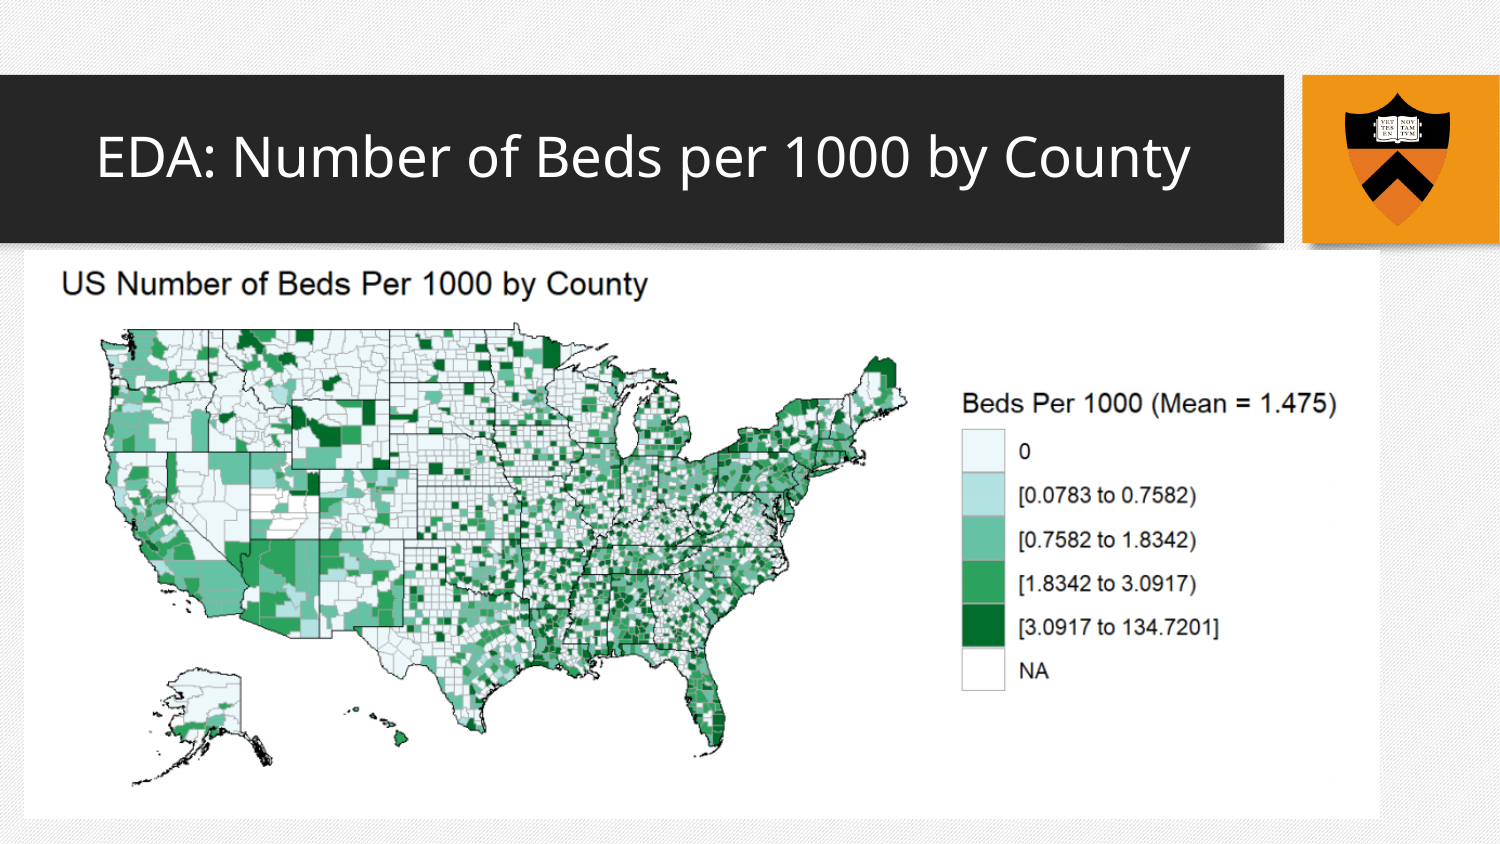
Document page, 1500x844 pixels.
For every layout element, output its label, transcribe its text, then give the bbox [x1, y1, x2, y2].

picture [1345, 92, 1450, 226]
picture [0, 244, 1500, 819]
title EDA: Number of Beds per 1000 by County [83, 92, 1267, 226]
